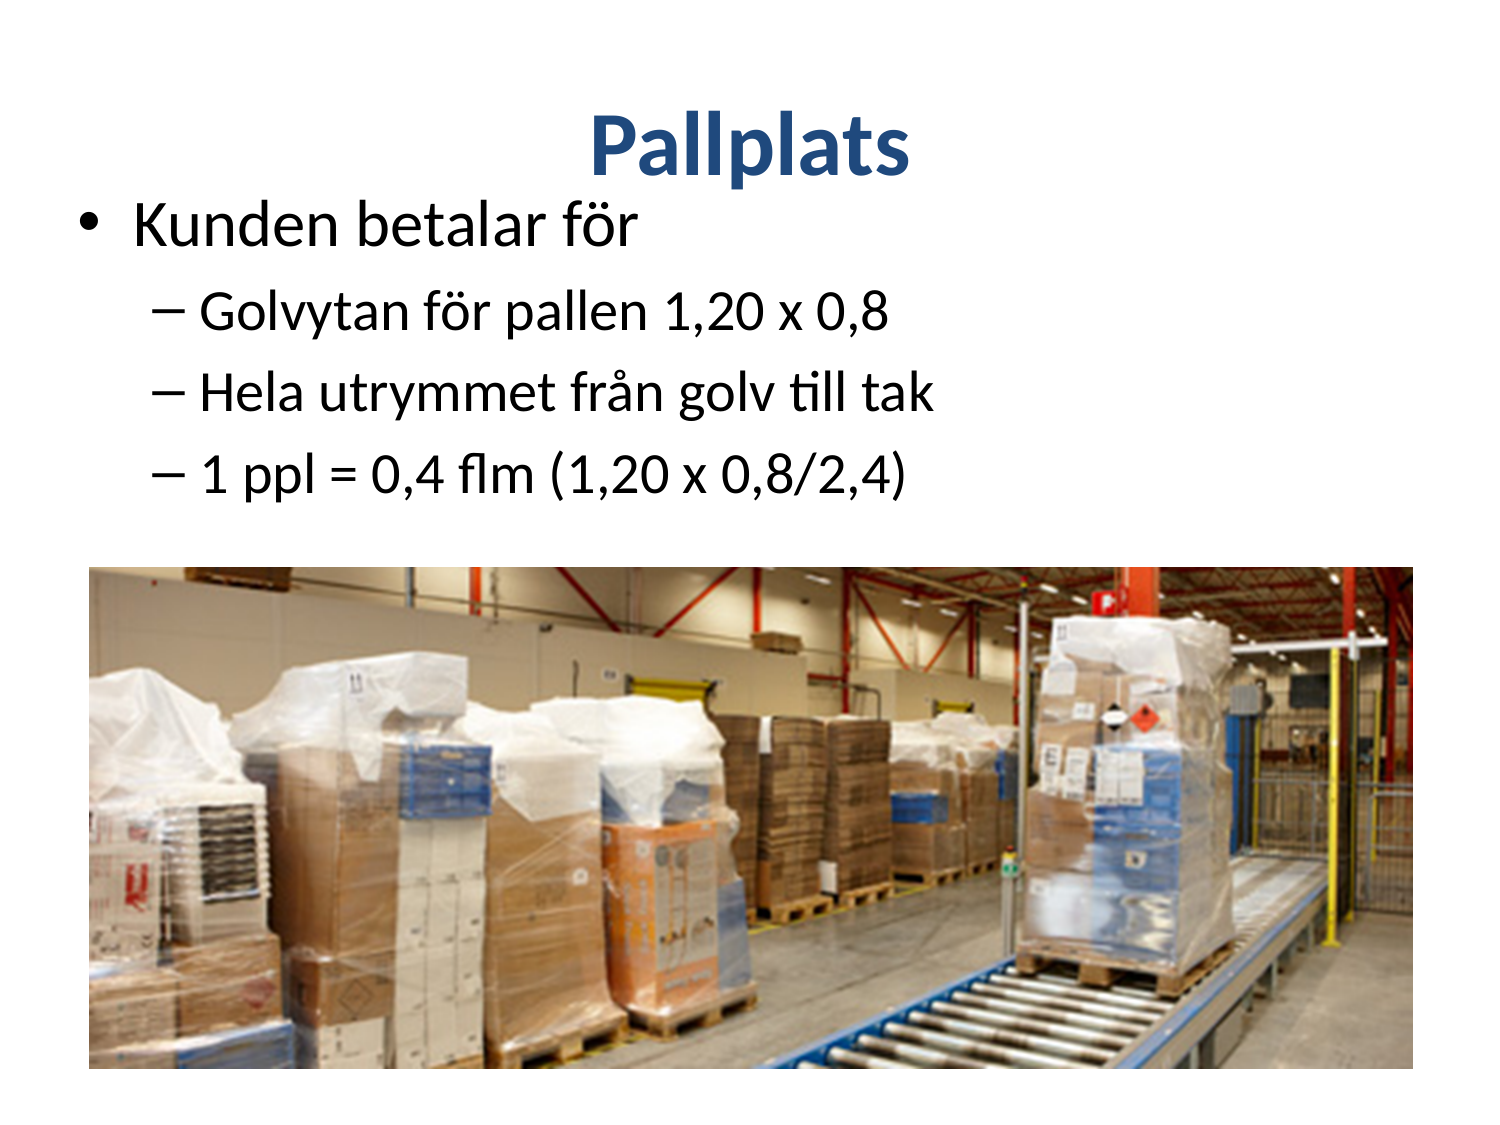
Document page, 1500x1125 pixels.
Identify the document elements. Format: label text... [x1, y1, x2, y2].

picture [89, 567, 1413, 1069]
title Pallplats [75, 45, 1425, 233]
list Kunden betalar för Golvytan för pallen 1,20 x 0,8 Hela utrymmet från golv till tak 1 ppl = 0,4 flm (1,20 x 0,8/2,4) [62, 172, 1413, 916]
